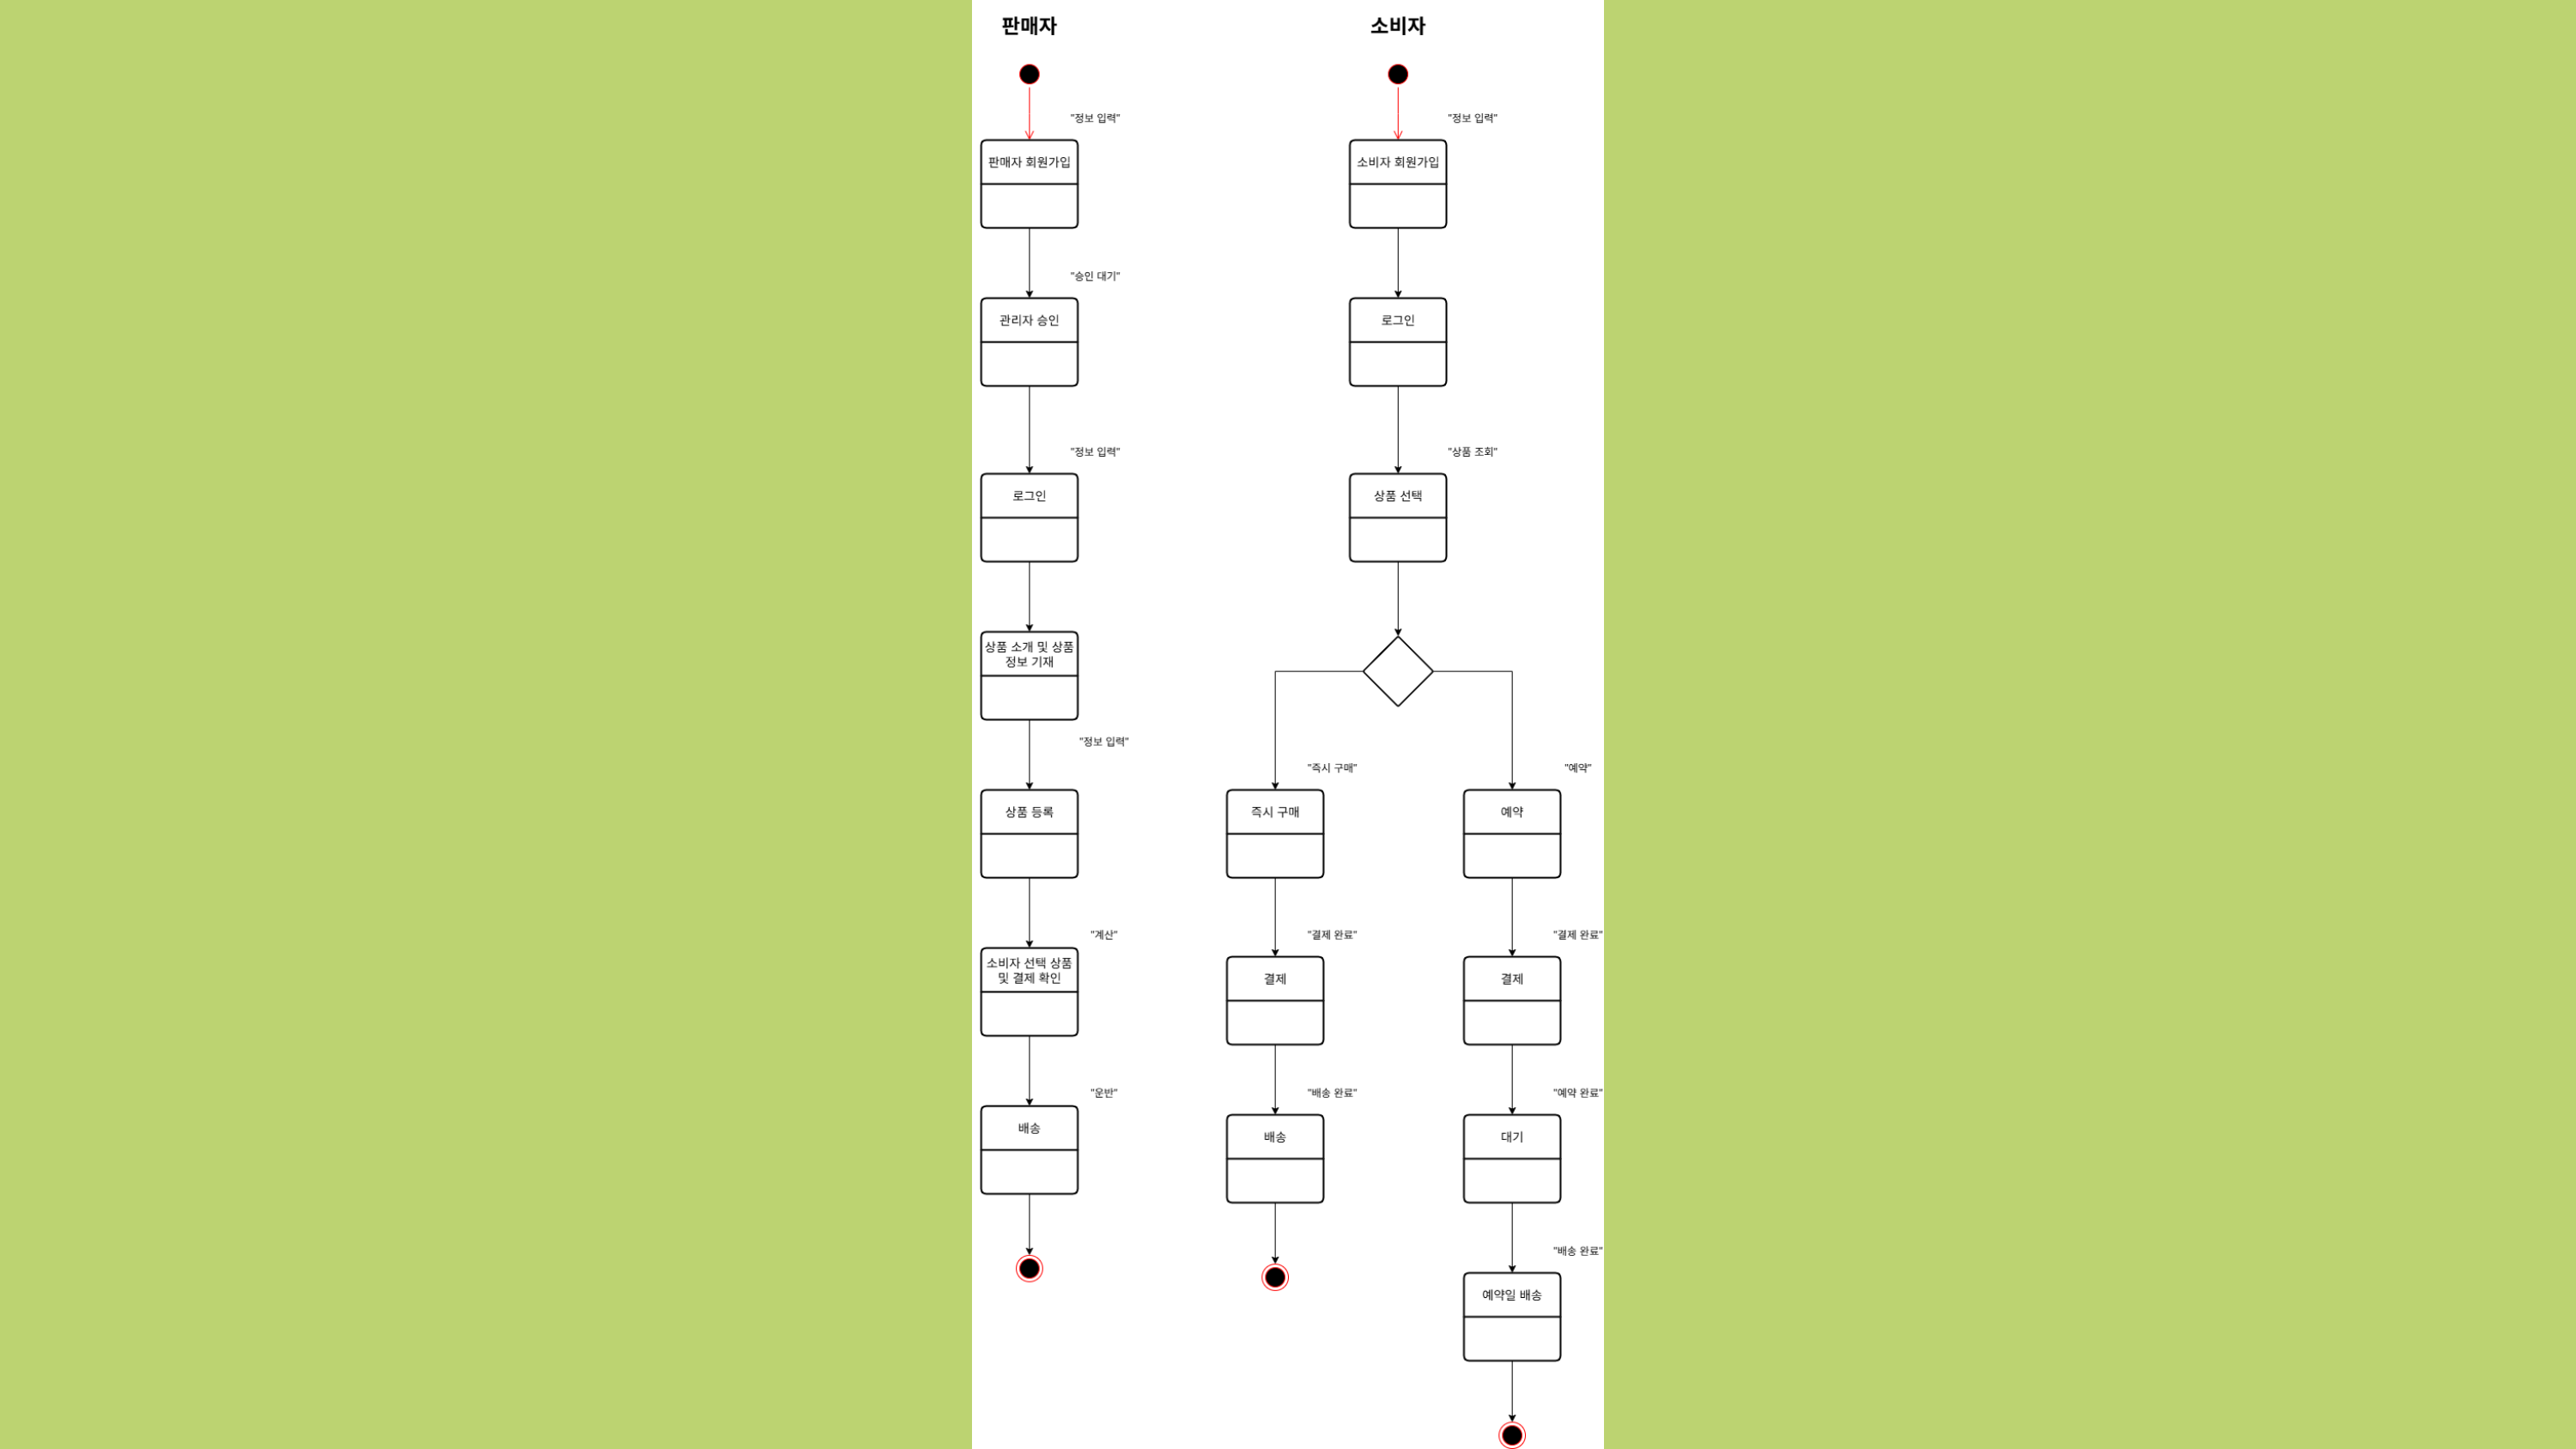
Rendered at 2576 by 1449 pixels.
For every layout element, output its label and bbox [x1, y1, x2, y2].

picture [971, 0, 1605, 1449]
